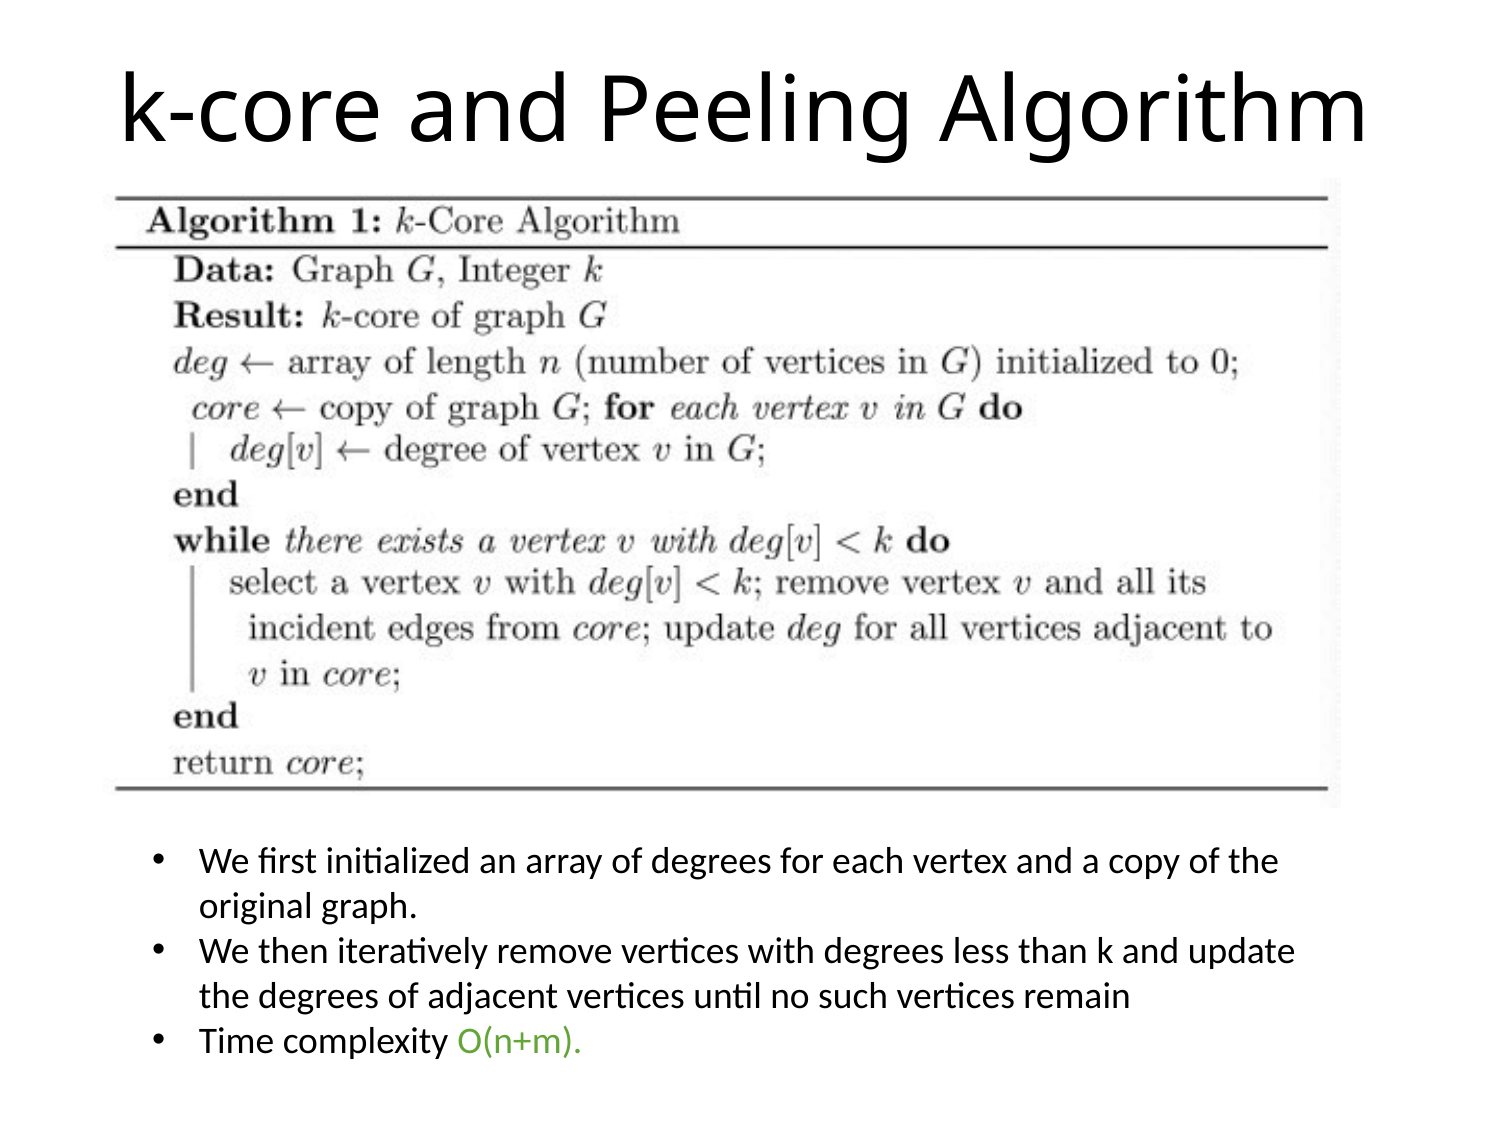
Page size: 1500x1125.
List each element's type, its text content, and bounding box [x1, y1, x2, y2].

title k-core and Peeling Algorithm [103, 44, 1397, 179]
text_box We first initialized an array of degrees for each vertex and a copy of the original graph. We then iteratively remove vertices with degrees less than k and update the degrees of adjacent vertices until no such vertices remain Time complexity O(n+m). [137, 828, 1363, 1069]
picture [103, 178, 1341, 808]
